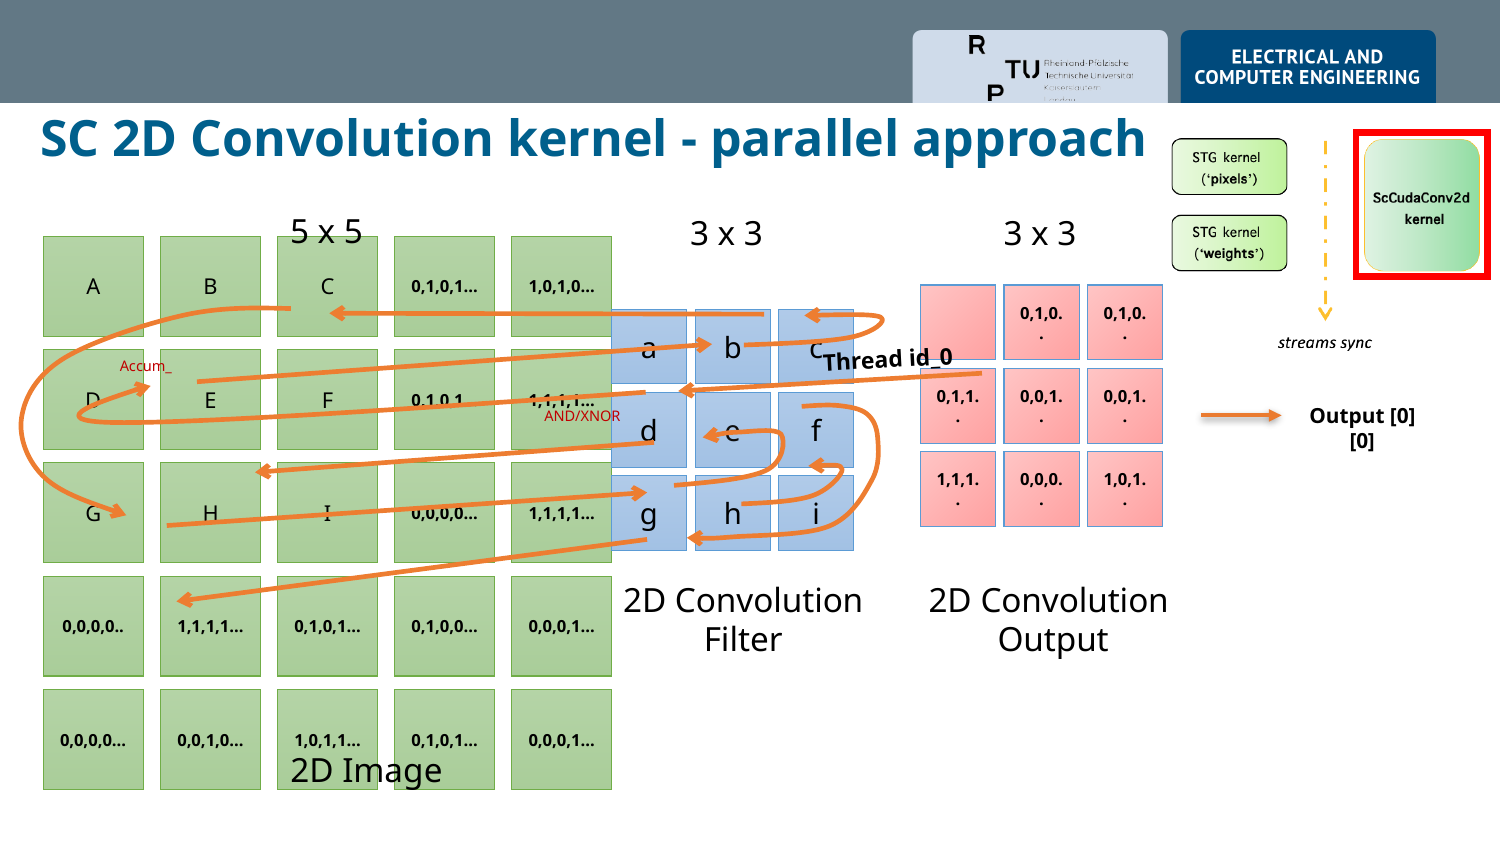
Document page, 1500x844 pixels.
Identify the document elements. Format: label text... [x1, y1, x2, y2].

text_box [920, 284, 1164, 527]
text_box [20, 381, 37, 470]
text_box 2D Convolution Filter [617, 571, 879, 666]
text_box [859, 314, 883, 335]
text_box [926, 35, 1133, 101]
text_box Output [0] [0] [1281, 395, 1444, 461]
text_box 5 x 5 [275, 202, 378, 234]
picture [0, 0, 1500, 844]
text_box [860, 409, 879, 500]
text_box 2D Convolution Output [913, 571, 1193, 666]
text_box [196, 343, 713, 382]
text_box 3 x 3 [988, 204, 1092, 260]
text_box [611, 308, 855, 551]
text_box 3 x 3 [675, 204, 778, 260]
title SC 2D Convolution kernel - parallel approach [25, 99, 1467, 183]
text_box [43, 235, 613, 790]
text_box Thread id_0 [860, 335, 915, 381]
